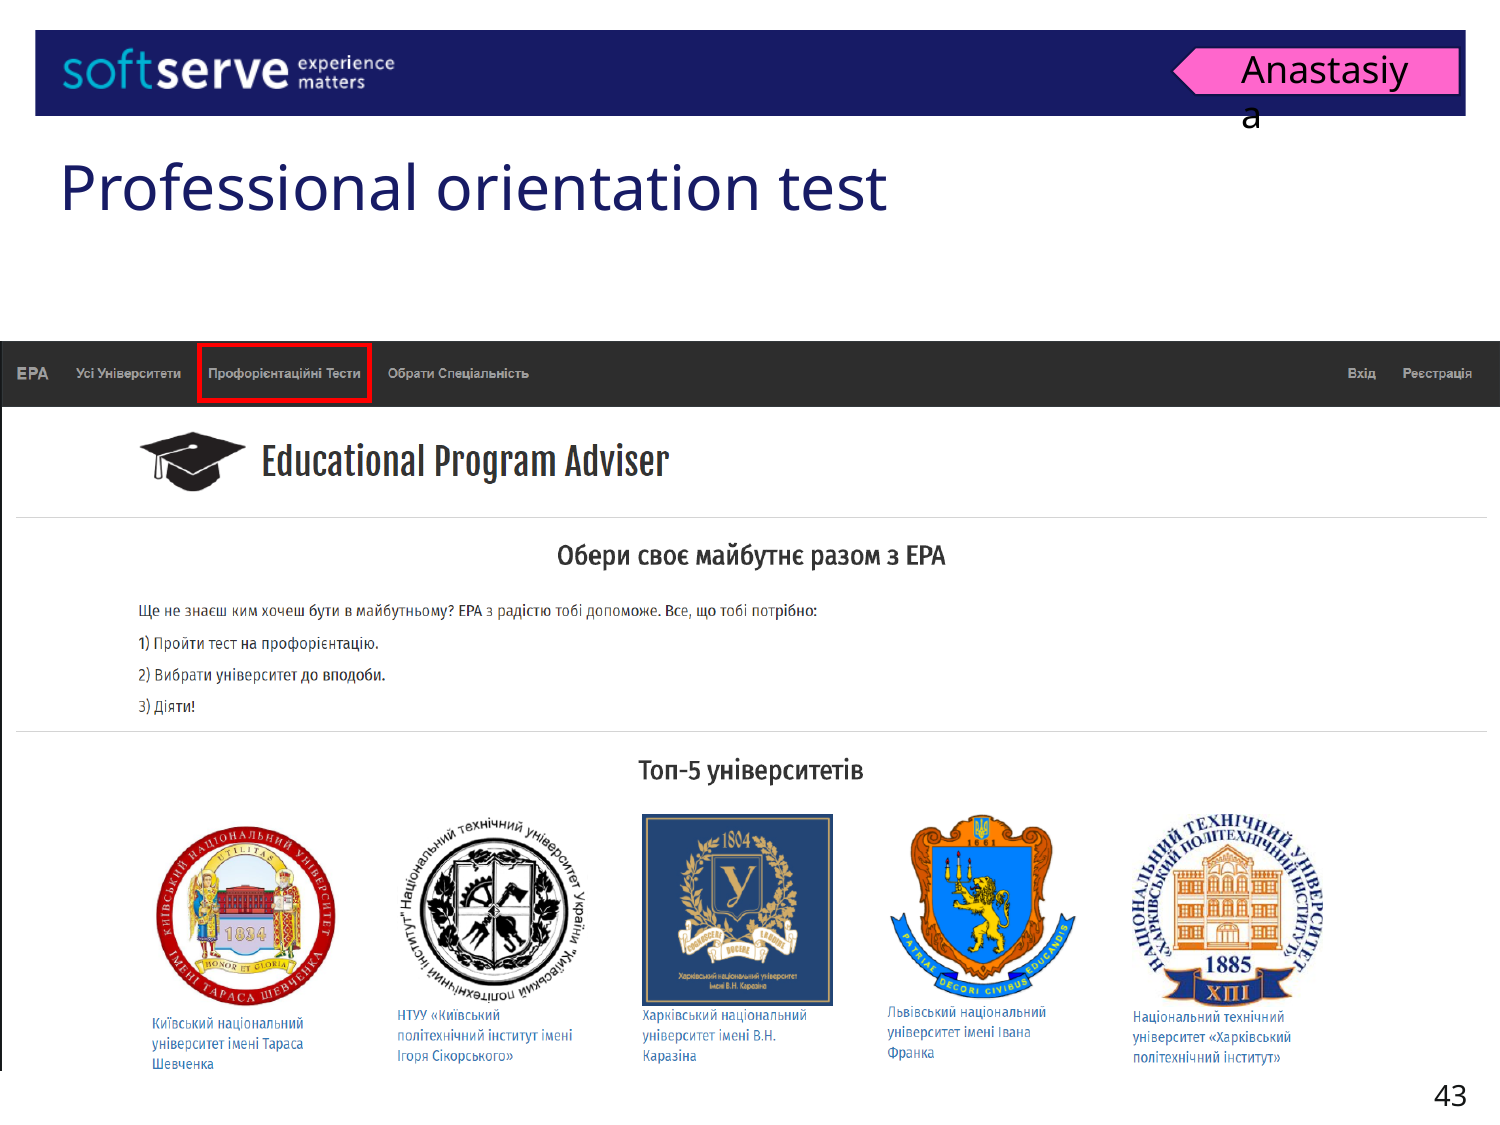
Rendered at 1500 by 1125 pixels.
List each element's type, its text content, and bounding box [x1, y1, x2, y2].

slide_number 43 [1419, 1071, 1500, 1125]
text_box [1171, 38, 1460, 100]
subtitle Professional orientation test [44, 148, 1255, 224]
picture [0, 341, 1500, 1071]
